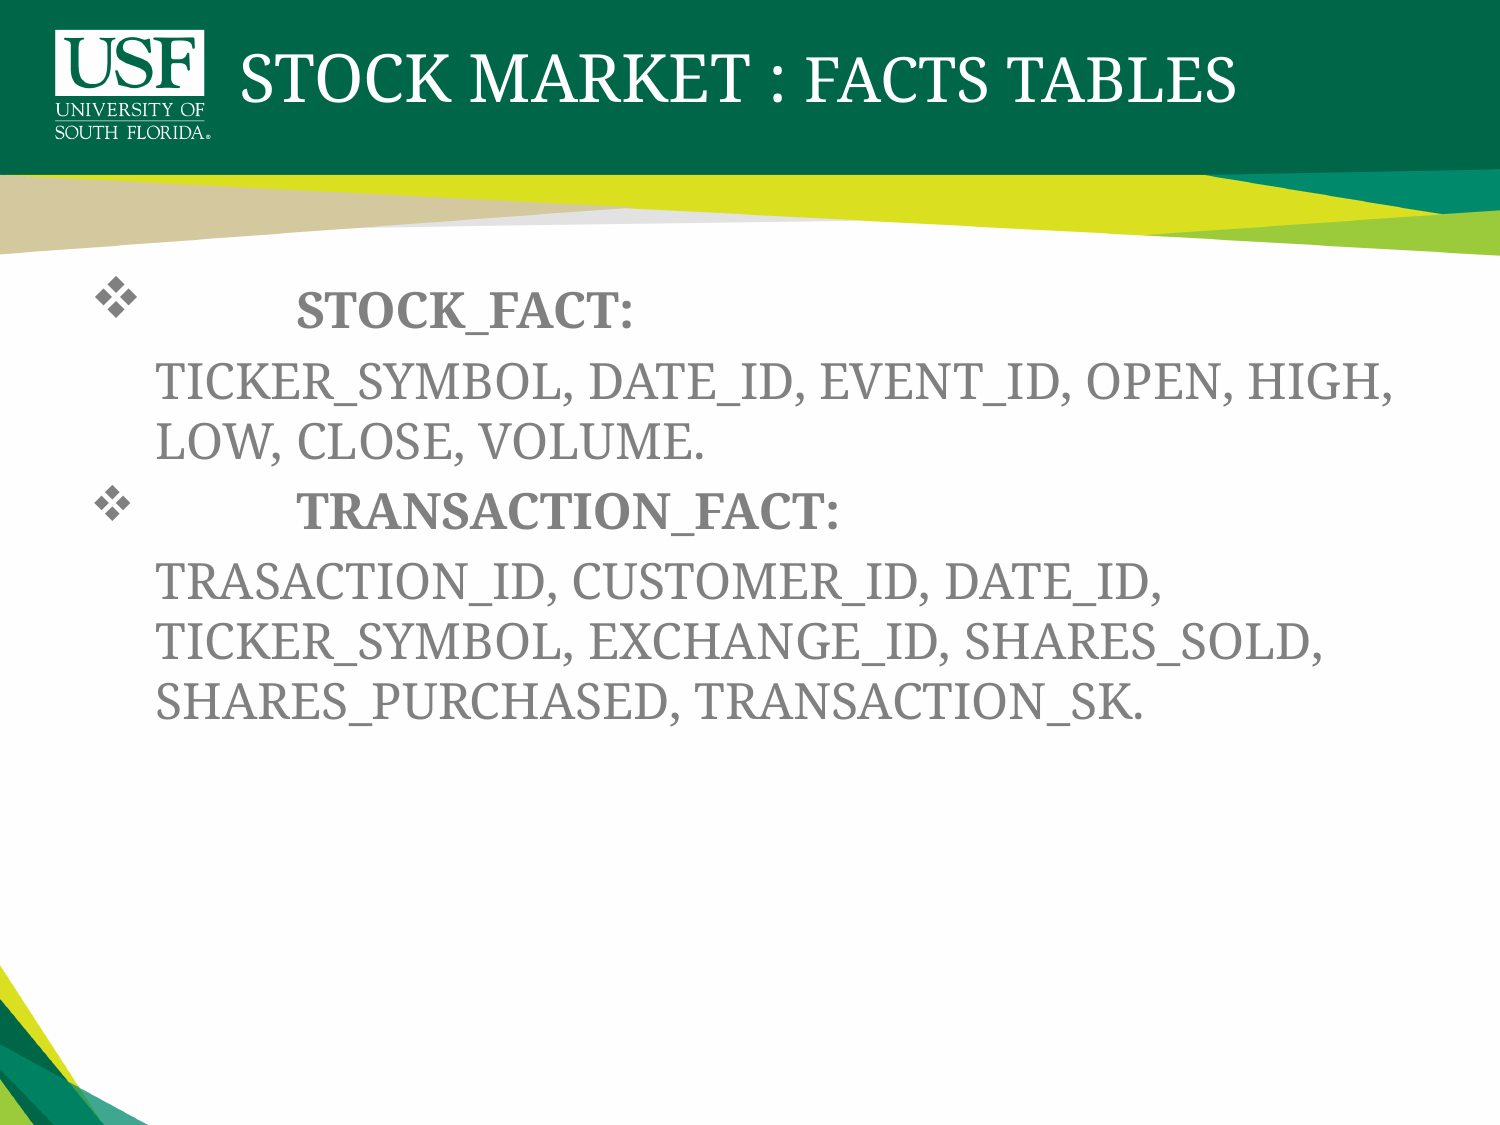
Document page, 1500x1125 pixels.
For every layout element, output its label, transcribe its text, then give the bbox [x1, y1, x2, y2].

title STOCK MARKET : FACTS TABLES [224, 0, 1425, 151]
picture [0, 0, 1500, 1125]
list STOCK_FACT: TICKER_SYMBOL, DATE_ID, EVENT_ID, OPEN, HIGH, LOW, CLOSE, VOLUME. TRANSACTION_FACT: TRASACTION_ID, CUSTOMER_ID, DATE_ID, TICKER_SYMBOL, EXCHANGE_ID, SHARES_SOLD, SHARES_PURCHASED, TRANSACTION_SK. [75, 262, 1425, 1005]
